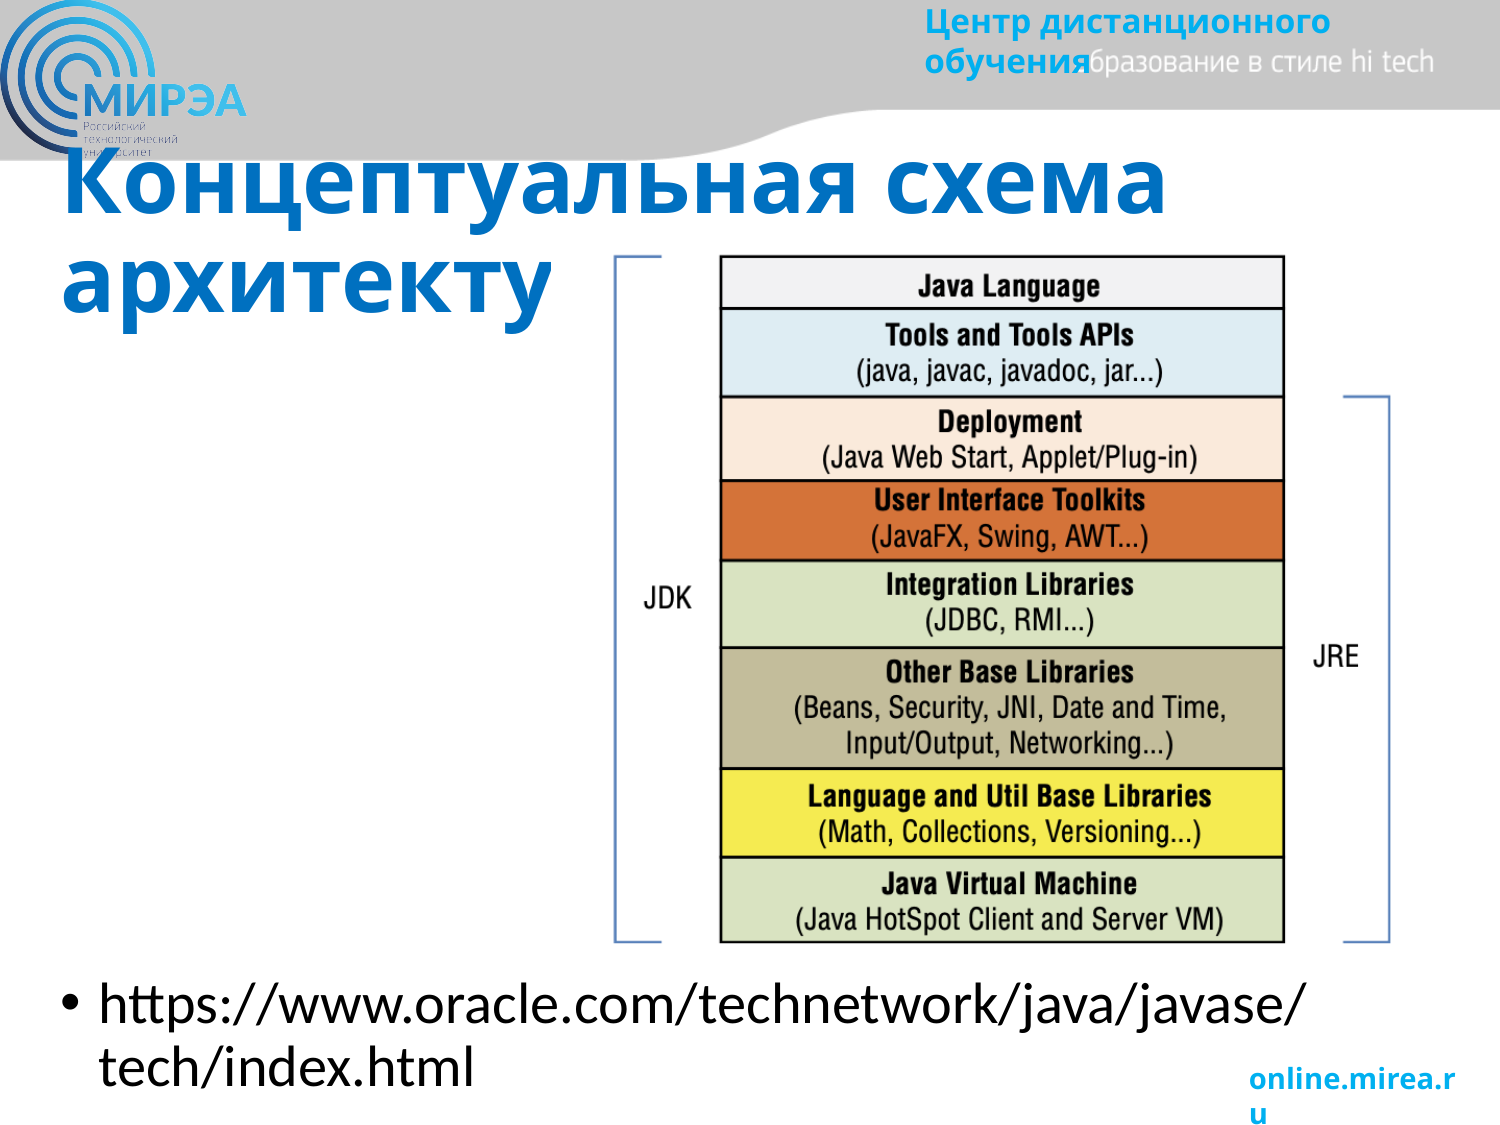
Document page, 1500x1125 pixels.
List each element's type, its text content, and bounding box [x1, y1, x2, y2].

picture [551, 235, 1454, 961]
picture [0, 0, 247, 159]
list https://www.oracle.com/technetwork/java/javase/tech/index.html [46, 308, 1425, 1078]
title Концептуальная схема архитектуры Java [46, 127, 1478, 439]
